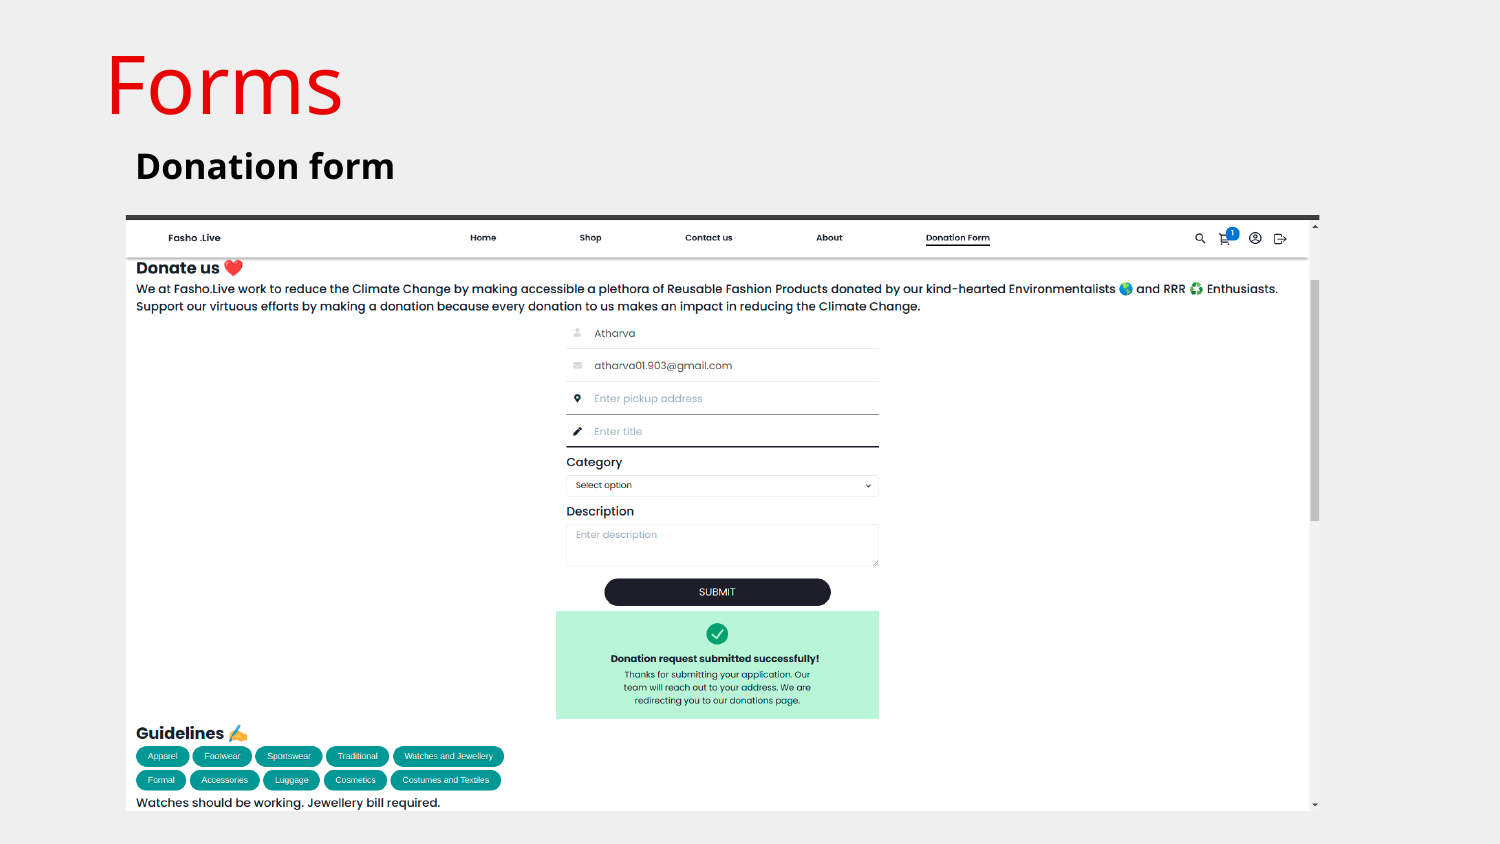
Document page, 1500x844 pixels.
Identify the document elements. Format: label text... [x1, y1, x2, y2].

title Forms [89, 33, 1356, 123]
list Donation form [0, 123, 1500, 745]
picture [125, 214, 1320, 811]
